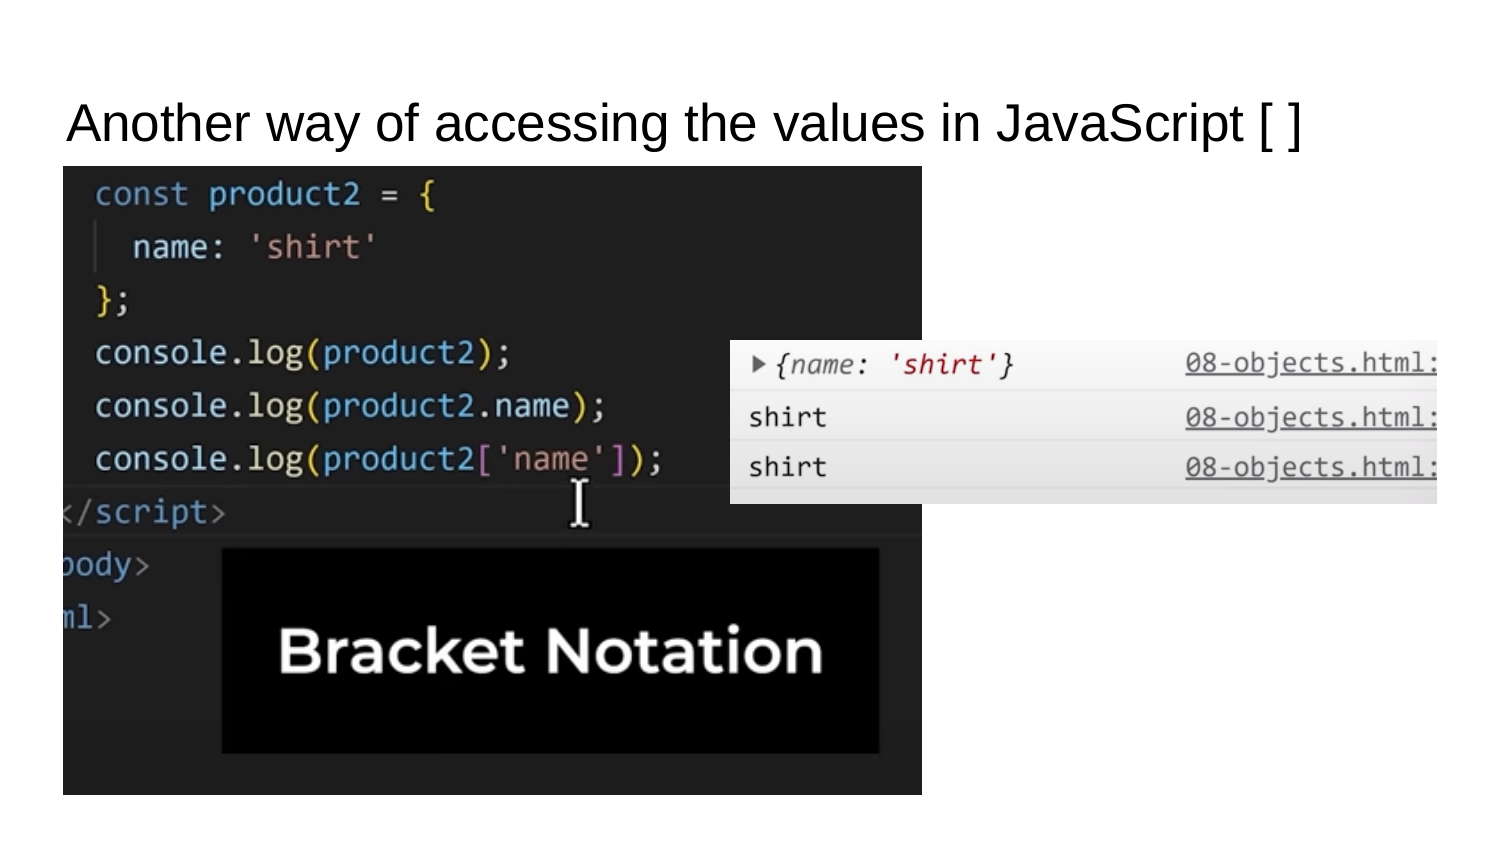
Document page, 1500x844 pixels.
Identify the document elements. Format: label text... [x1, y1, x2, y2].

title Another way of accessing the values in JavaScript [ ] [51, 72, 1449, 167]
picture [63, 166, 1437, 795]
